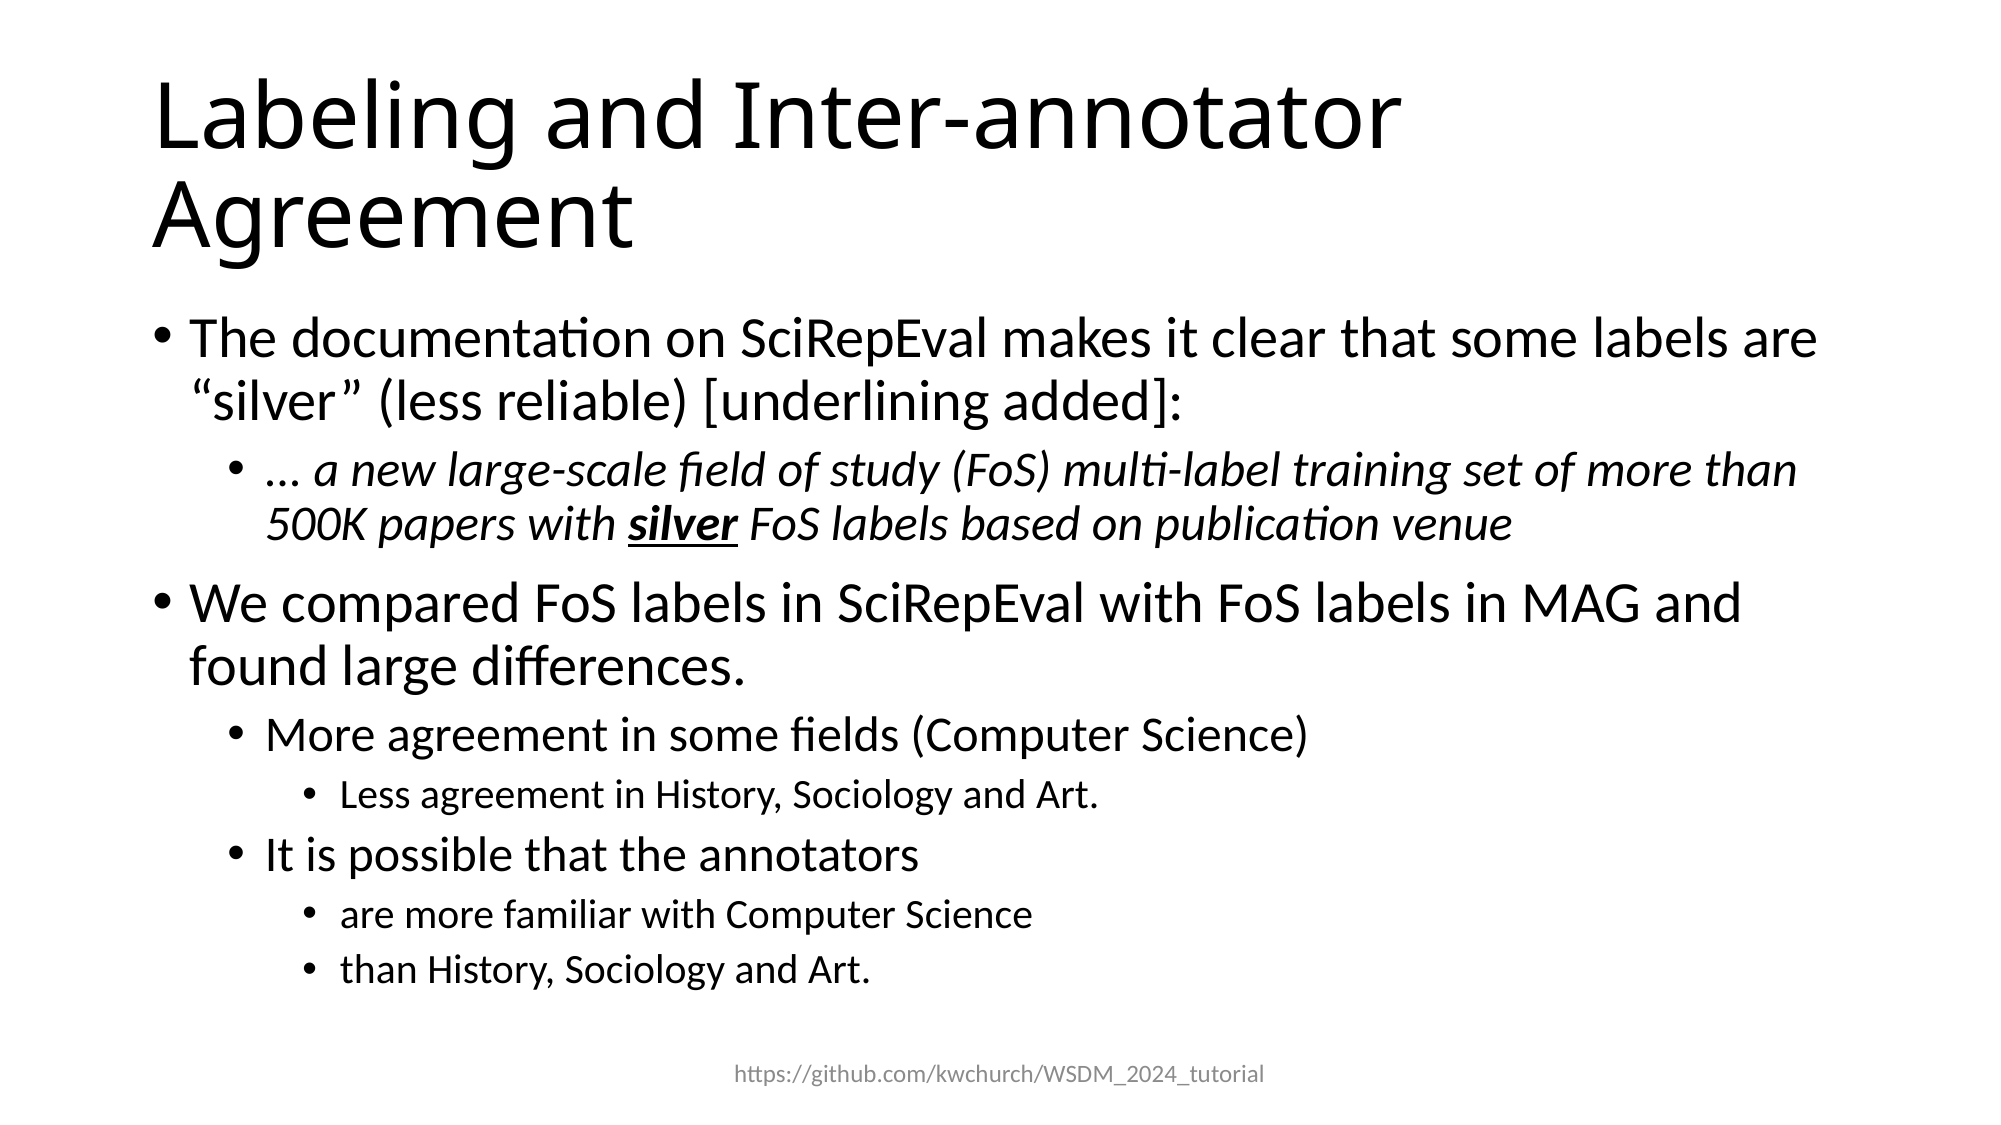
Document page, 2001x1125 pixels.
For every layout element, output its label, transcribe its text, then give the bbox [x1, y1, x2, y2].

footer https://github.com/kwchurch/WSDM_2024_tutorial [662, 1042, 1338, 1103]
list The documentation on SciRepEval makes it clear that some labels are “silver” (less reliable) [underlining added]: ... a new large-scale field of study (FoS) multi-label training set of more than 500K papers with silver FoS labels based on publication venue We compared FoS labels in SciRepEval with FoS labels in MAG and found large differences. More agreement in some fields (Computer Science) Less agreement in History, Sociology and Art. It is possible that the annotators are more familiar with Computer Science than History, Sociology and Art. [137, 299, 1863, 1014]
title Labeling and Inter-annotator Agreement [137, 59, 1863, 278]
